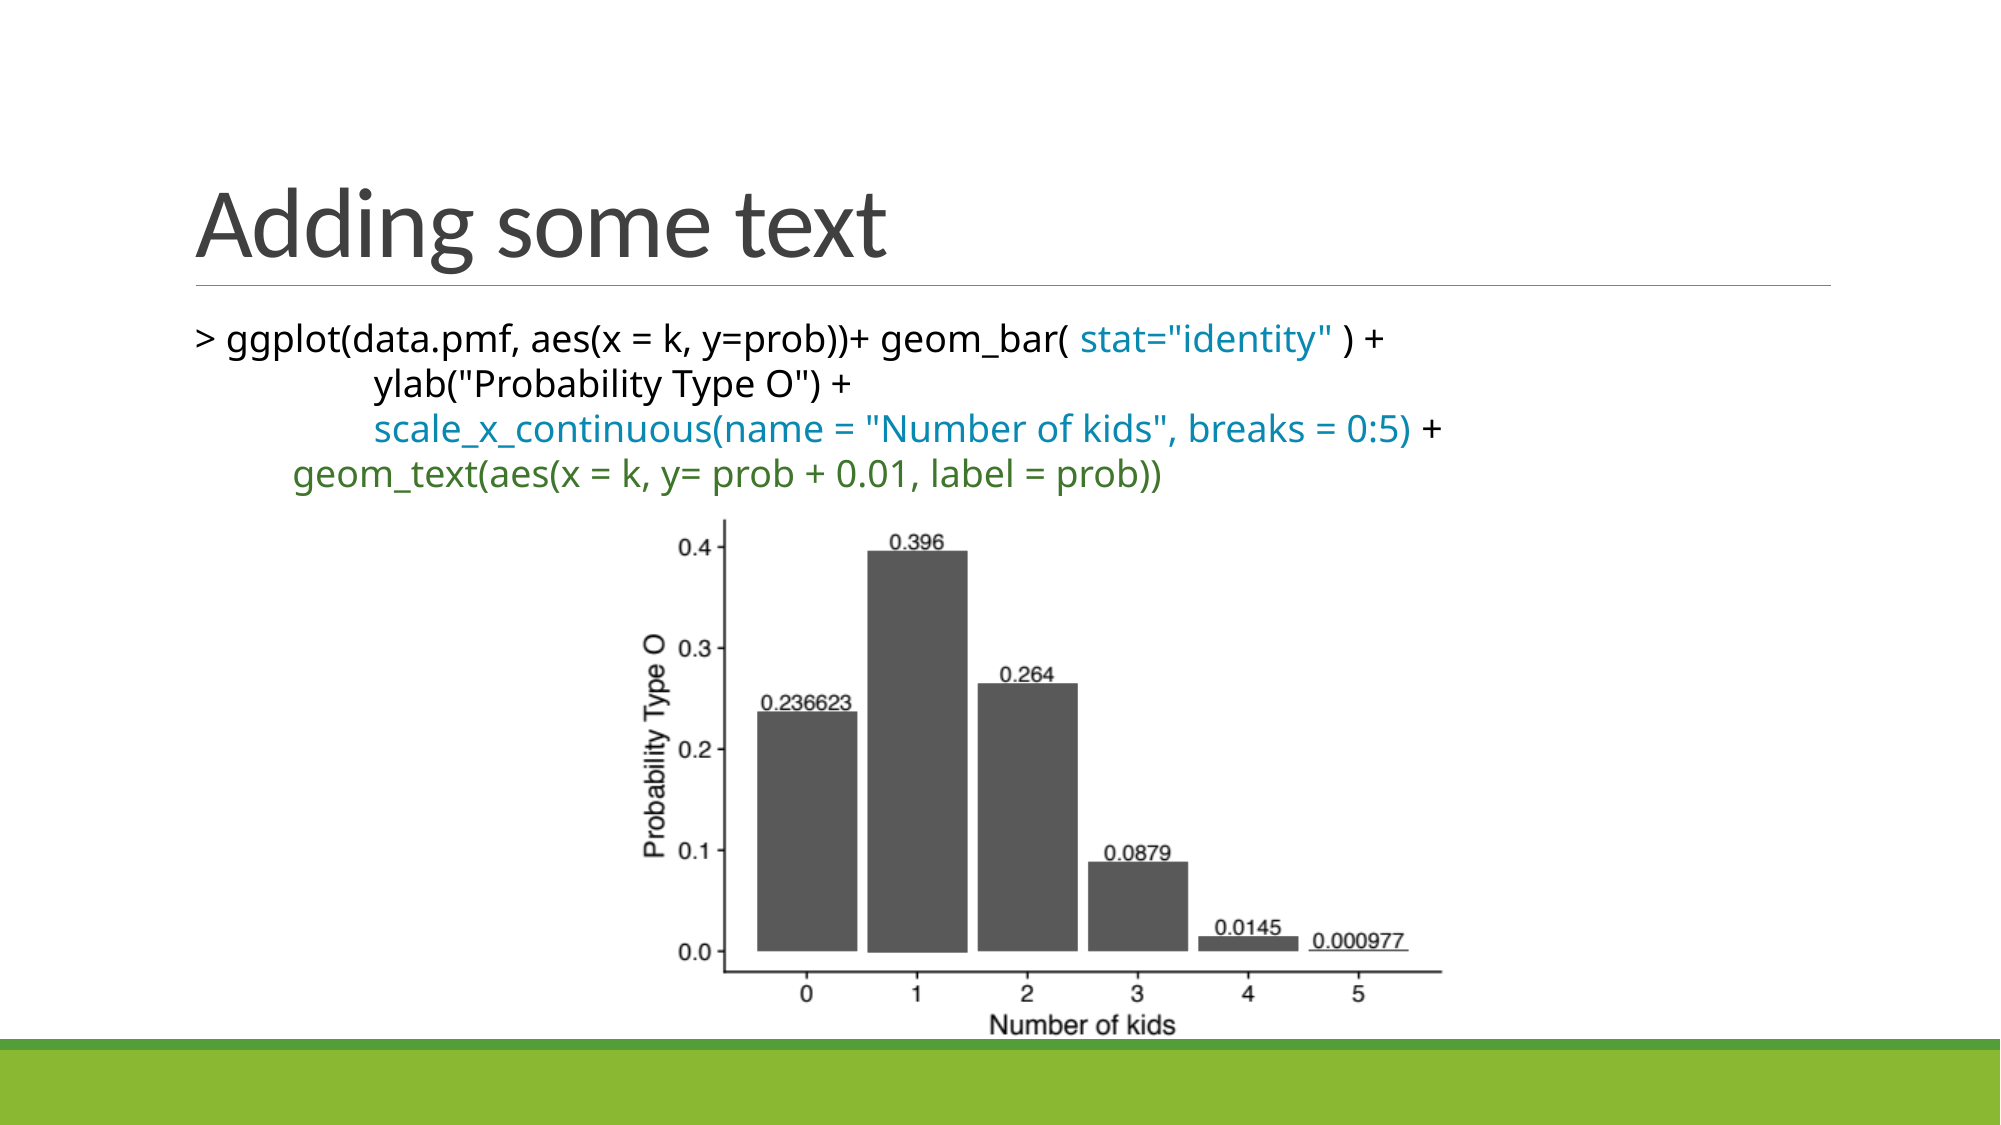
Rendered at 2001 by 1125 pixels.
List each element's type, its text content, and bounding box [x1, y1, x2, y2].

picture [622, 507, 1452, 1053]
text_box > ggplot(data.pmf, aes(x = k, y=prob))+ geom_bar( stat="identity" ) + ylab("Probability Type O") + scale_x_continuous(name = "Number of kids", breaks = 0:5) + geom_text(aes(x = k, y= prob + 0.01, label = prob)) [180, 307, 1957, 548]
title Adding some text [180, 47, 1830, 285]
